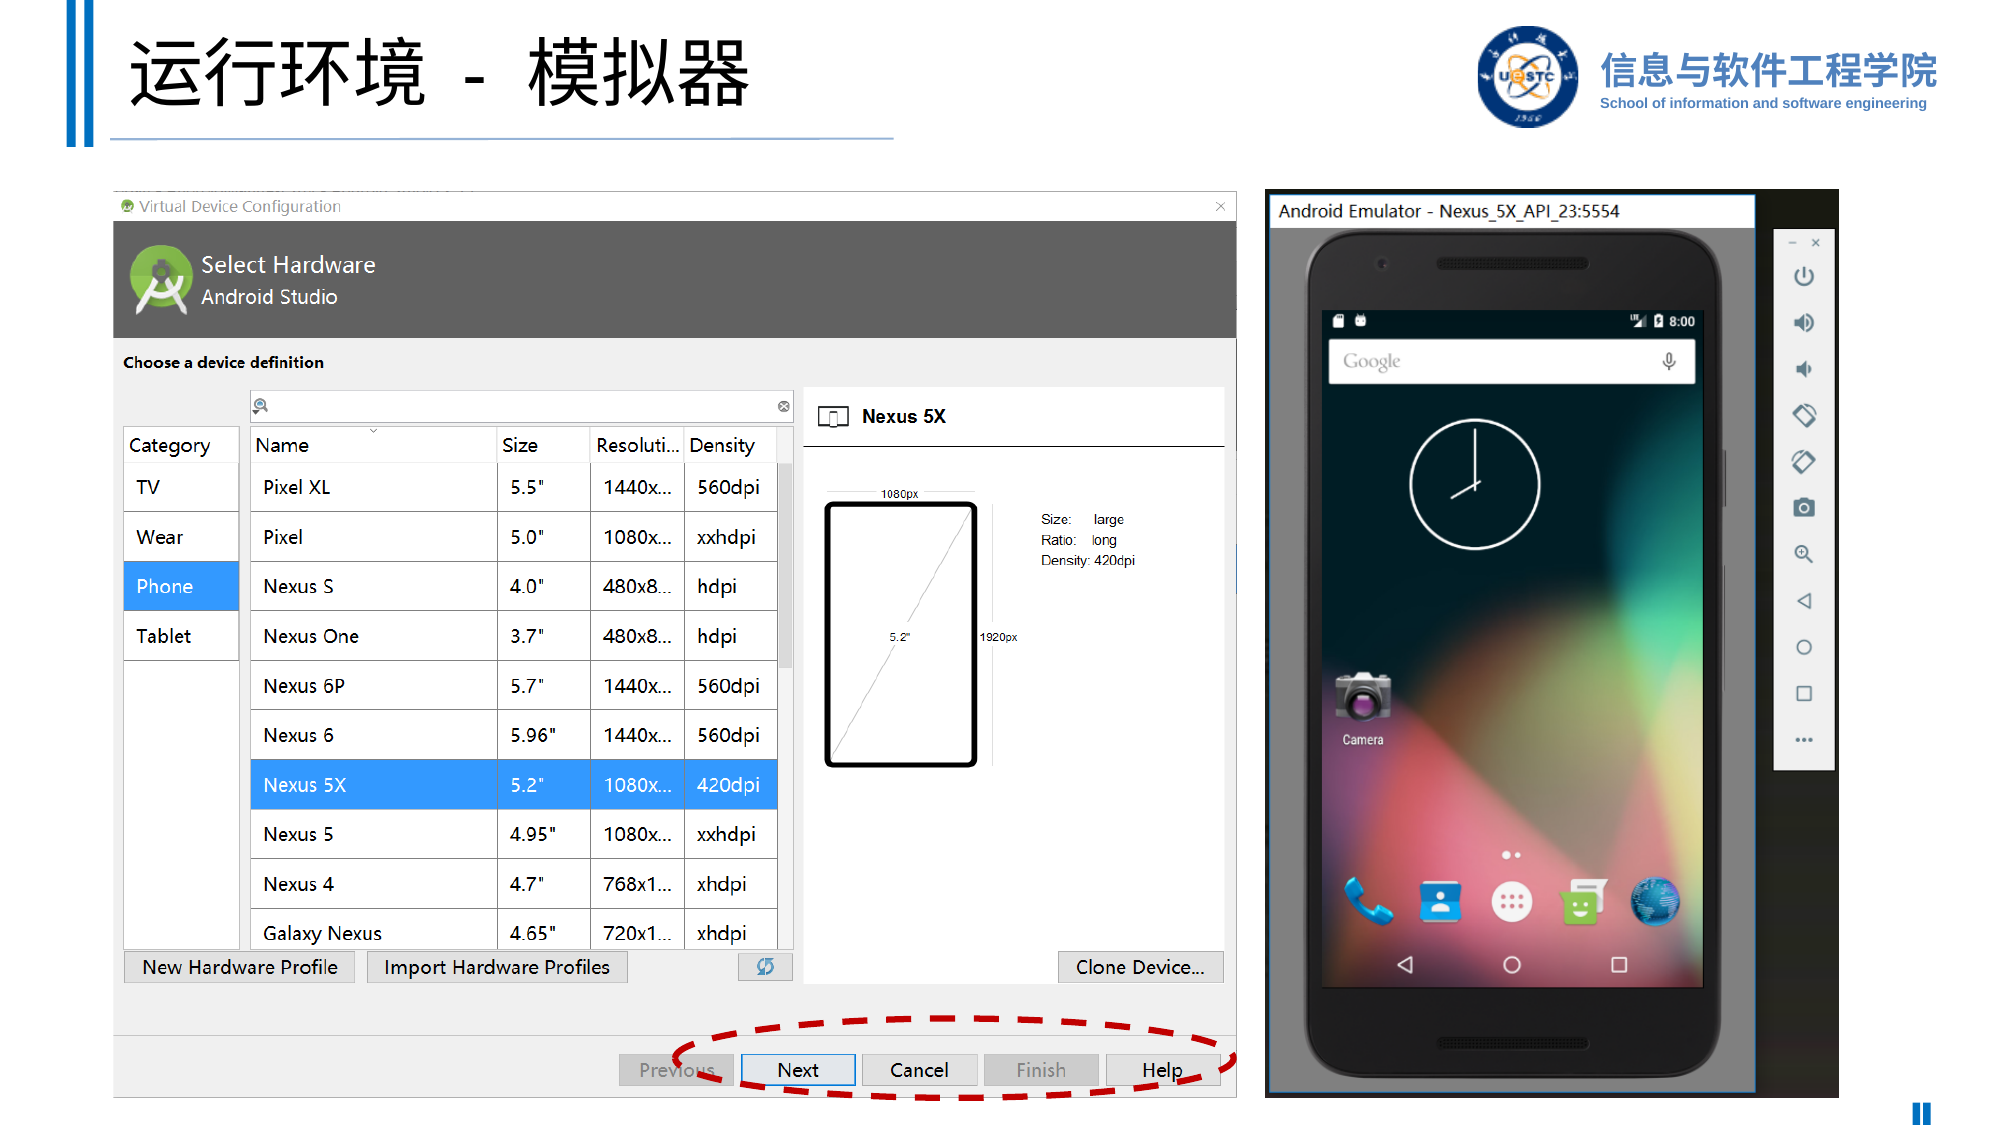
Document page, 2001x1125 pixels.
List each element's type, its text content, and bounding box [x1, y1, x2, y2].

title 运行环境 - 模拟器 [113, 10, 1839, 143]
picture [1265, 189, 1839, 1098]
picture [113, 191, 1237, 1098]
